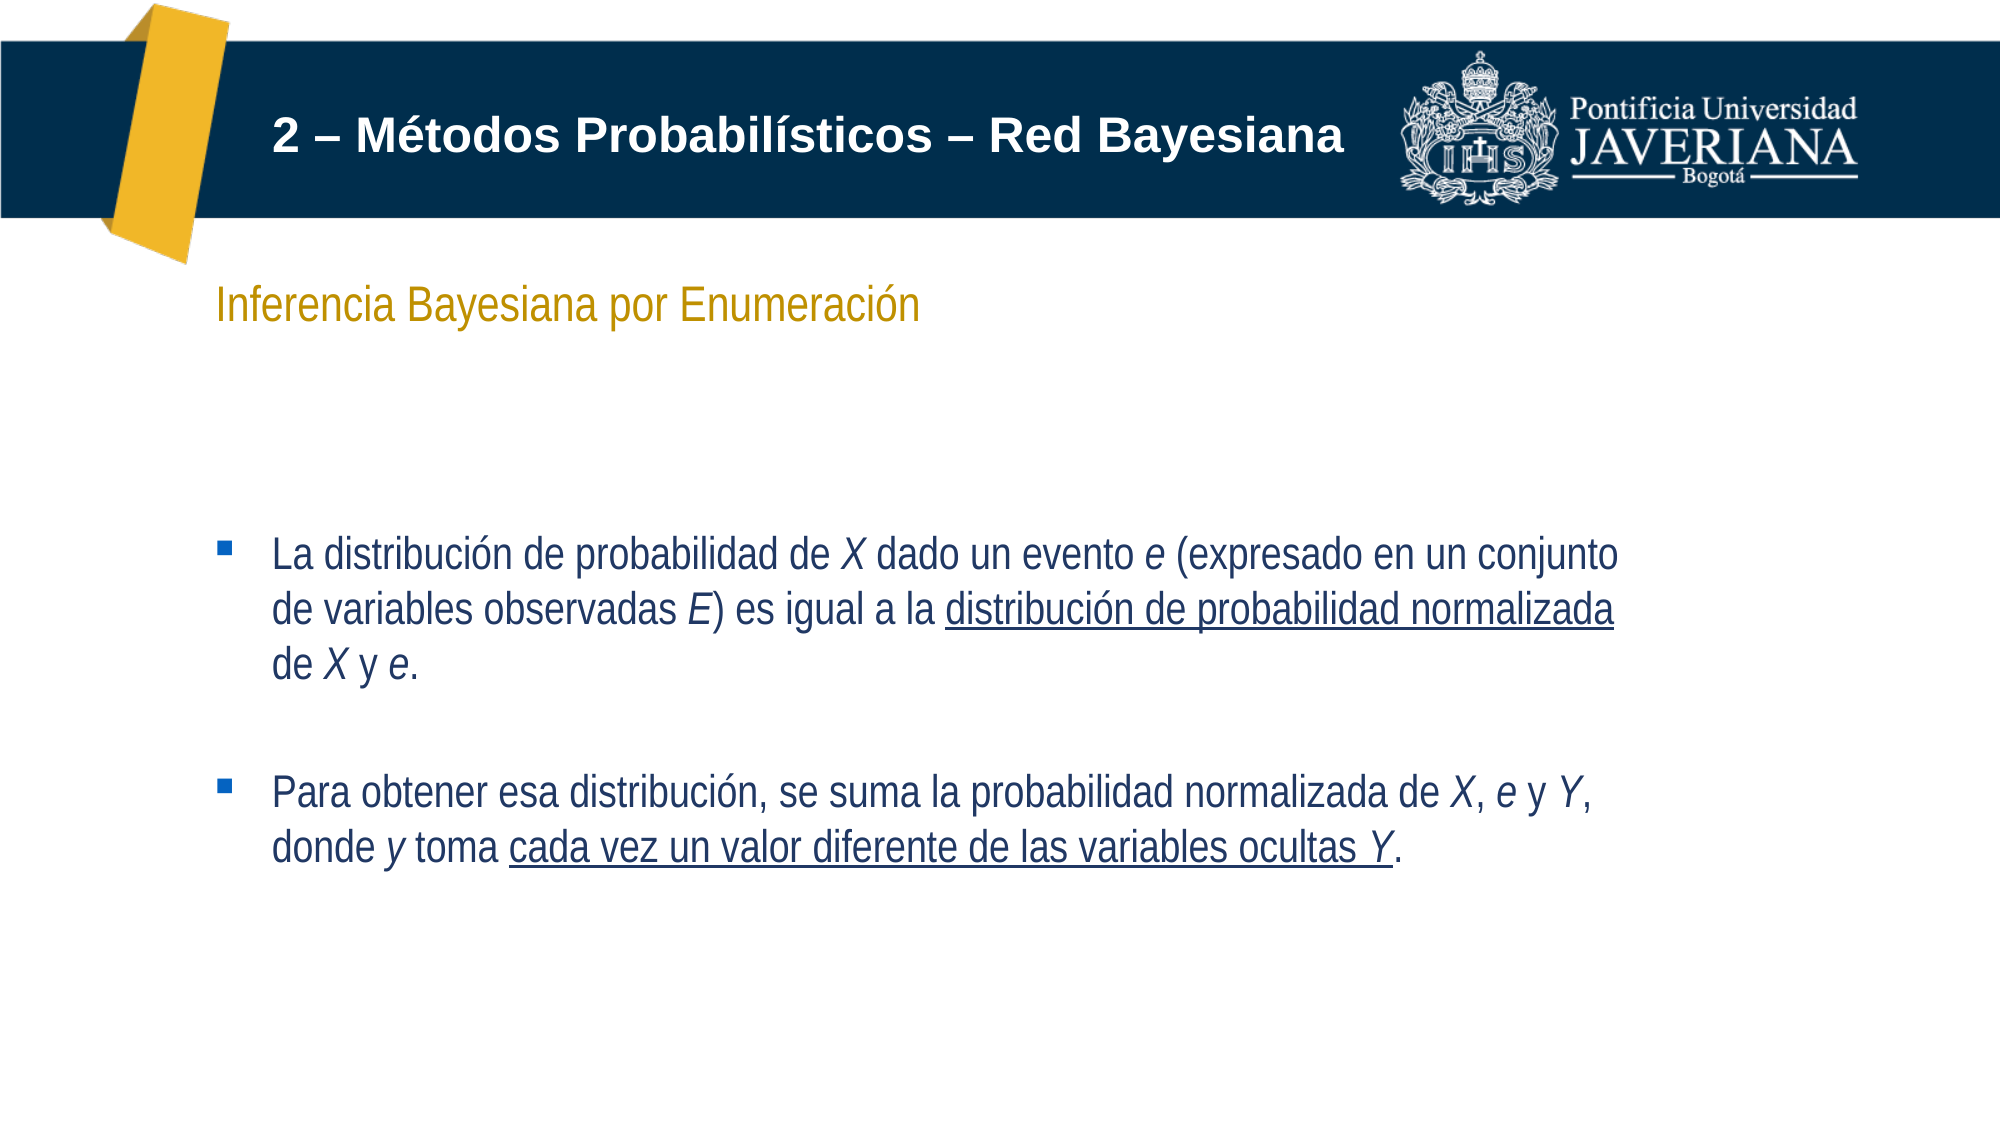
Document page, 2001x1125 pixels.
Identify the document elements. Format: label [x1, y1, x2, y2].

list [0, 0, 2000, 1125]
